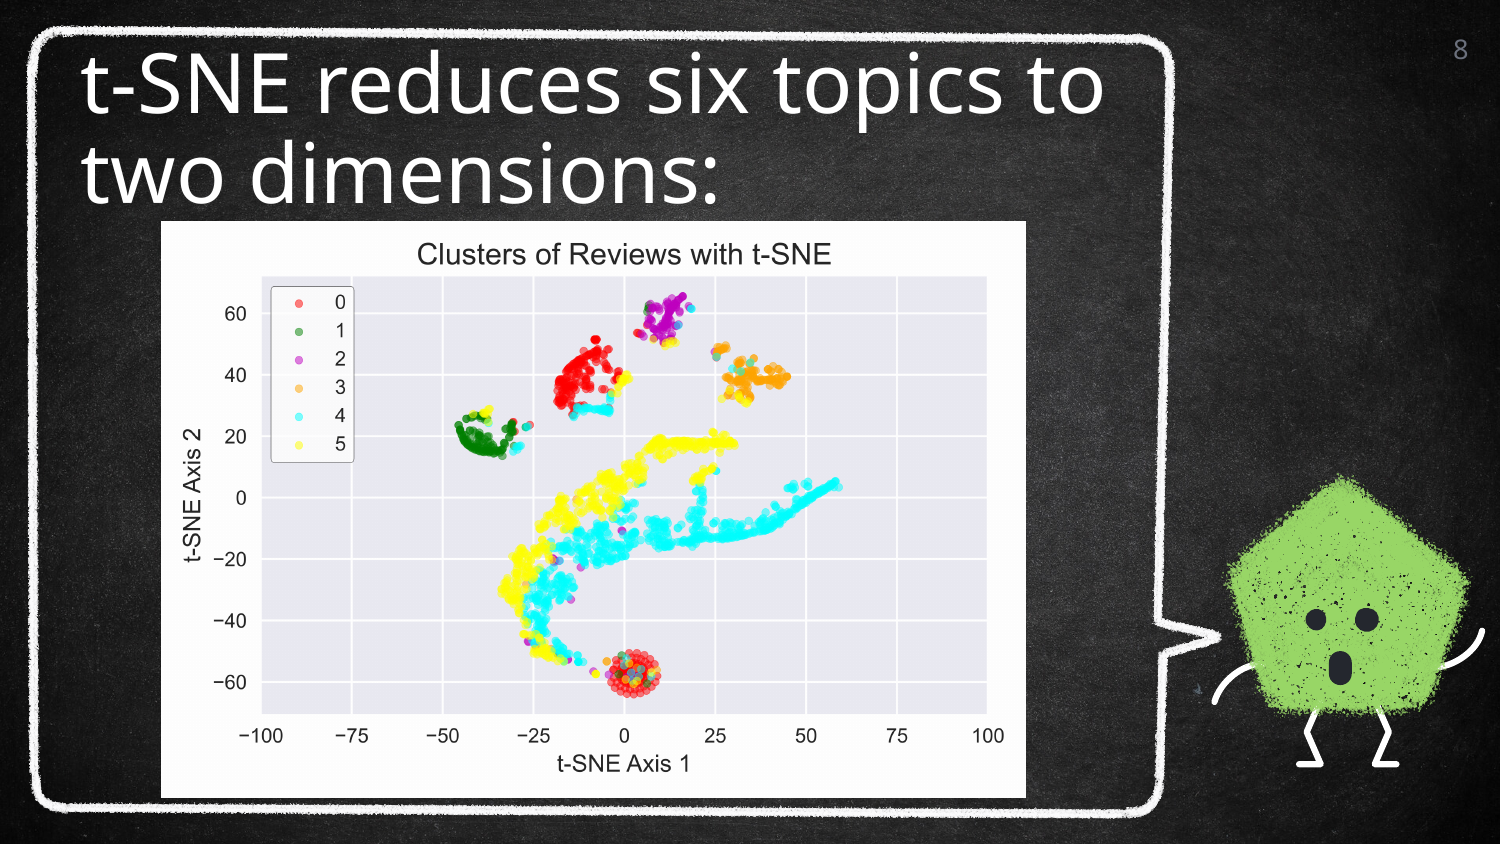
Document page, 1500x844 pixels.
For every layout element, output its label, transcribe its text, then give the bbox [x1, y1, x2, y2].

slide_number 8 [1378, 32, 1469, 98]
text_box t-SNE reduces six topics to two dimensions: [80, 41, 1177, 212]
picture [0, 0, 1500, 844]
